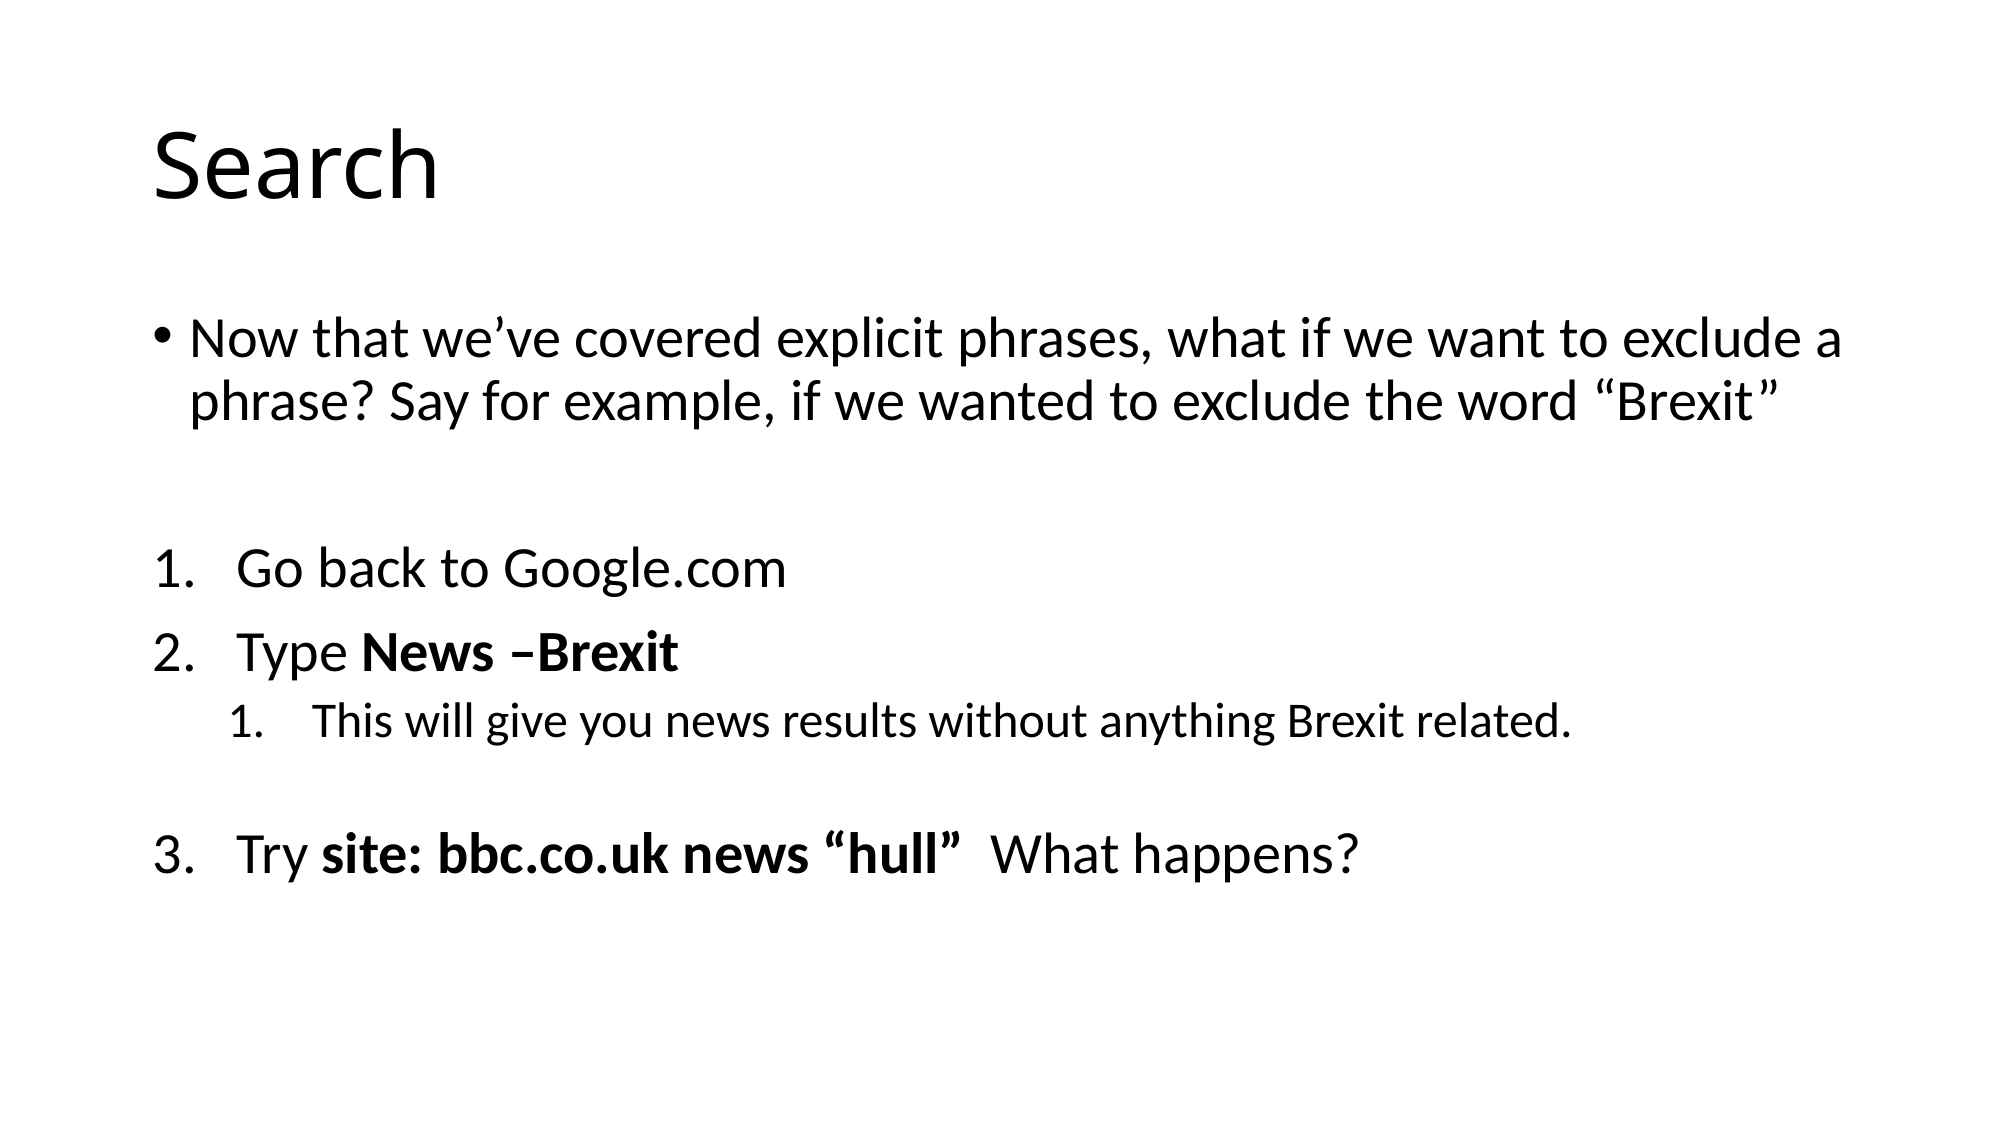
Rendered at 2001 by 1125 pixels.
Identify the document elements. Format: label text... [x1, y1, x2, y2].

list Now that we’ve covered explicit phrases, what if we want to exclude a phrase? Say for example, if we wanted to exclude the word “Brexit” Go back to Google.com Type News –Brexit This will give you news results without anything Brexit related. Try site: bbc.co.uk news “hull” What happens? [137, 299, 1863, 1014]
title Search [137, 59, 1863, 278]
